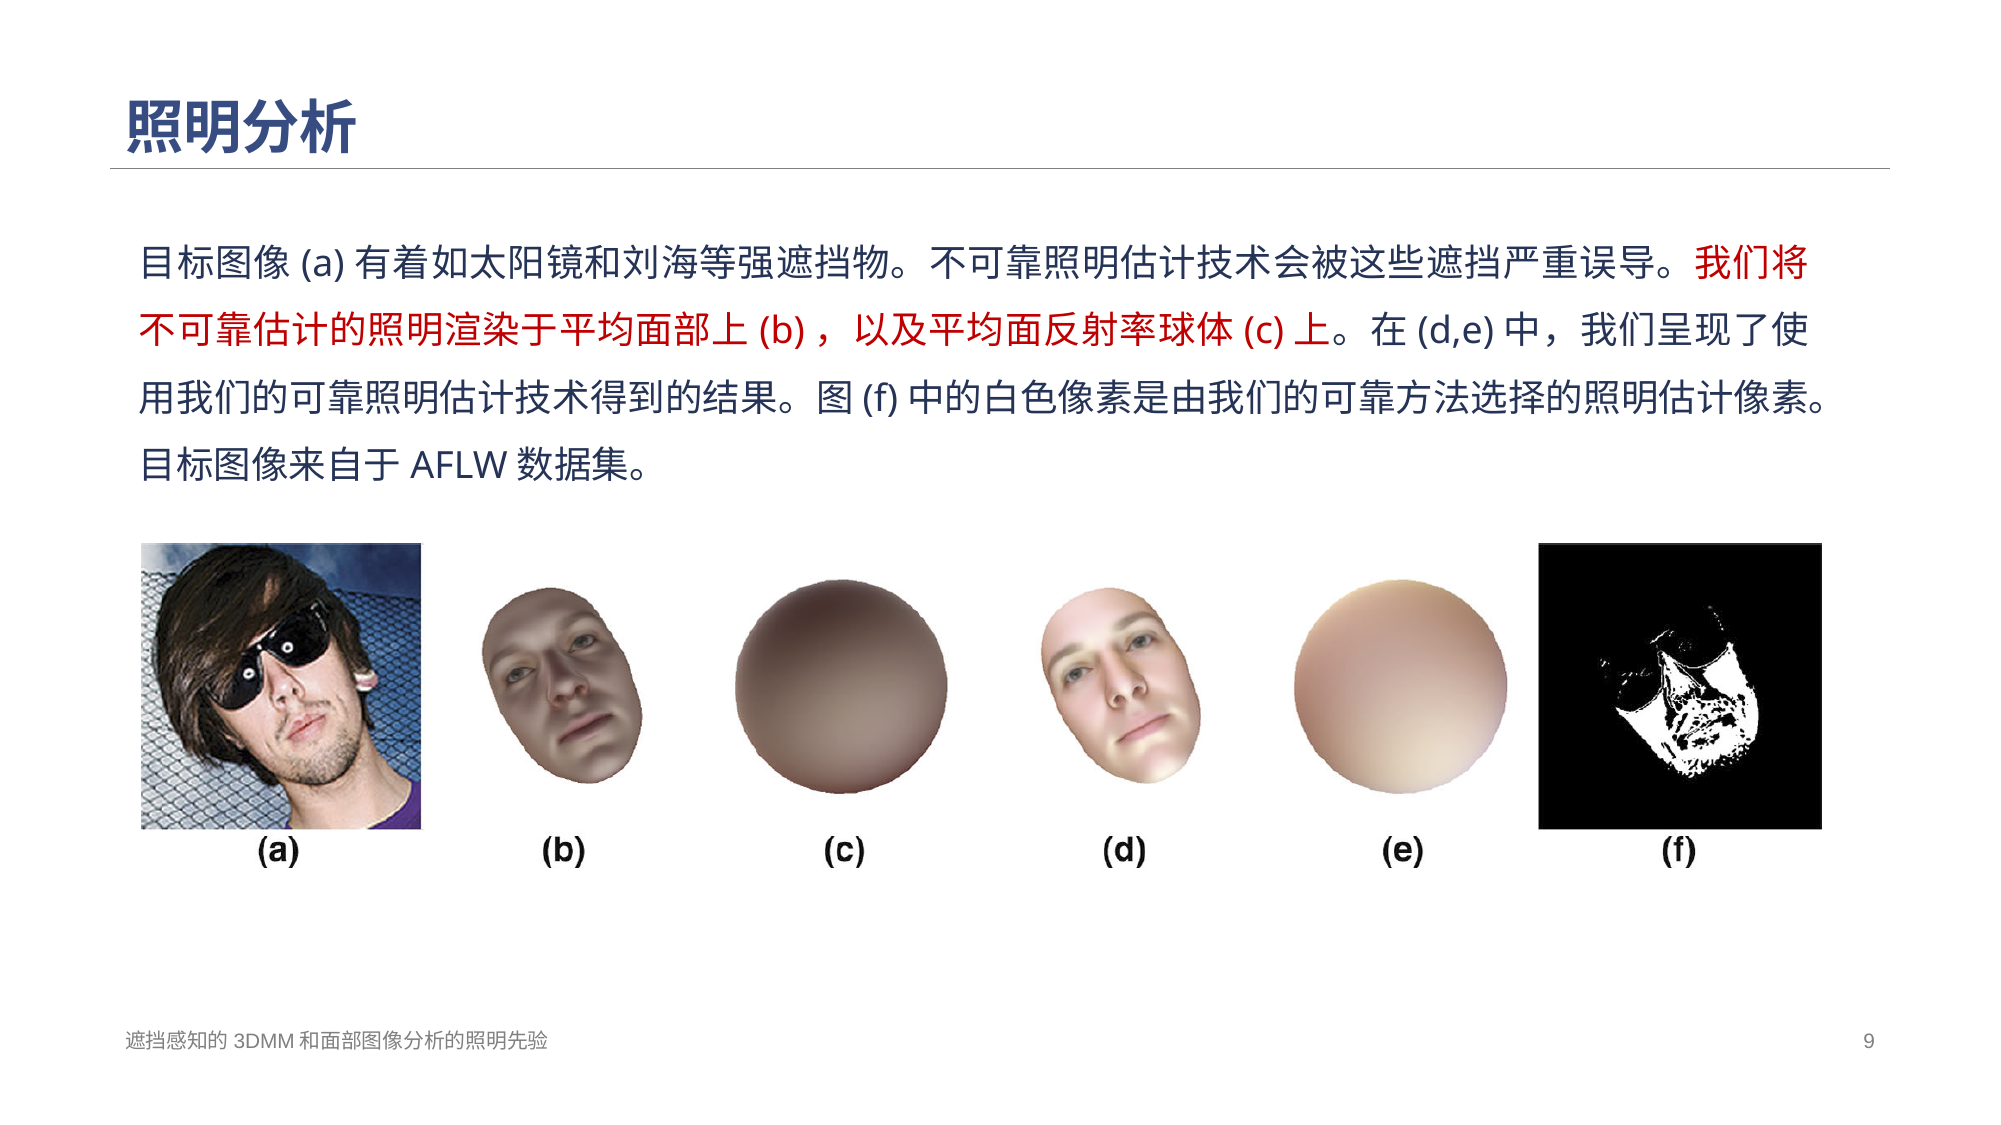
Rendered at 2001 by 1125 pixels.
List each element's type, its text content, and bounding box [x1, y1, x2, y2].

title 照明分析 [109, 0, 1890, 169]
footer 遮挡感知的3DMM和面部图像分析的照明先验 [109, 1023, 790, 1058]
picture [124, 508, 1839, 900]
text_box 目标图像(a)有着如太阳镜和刘海等强遮挡物。不可靠照明估计技术会被这些遮挡严重误导。我们将不可靠估计的照明渲染于平均面部上(b)，以及平均面反射率球体(c)上。在(d,e)中，我们呈现了使用我们的可靠照明估计技术得到的结果。图(f)中的白色像素是由我们的可靠方法选择的照明估计像素。目标图像来自于AFLW数据集。 [124, 208, 1824, 494]
slide_number 9 [1412, 1023, 1890, 1058]
